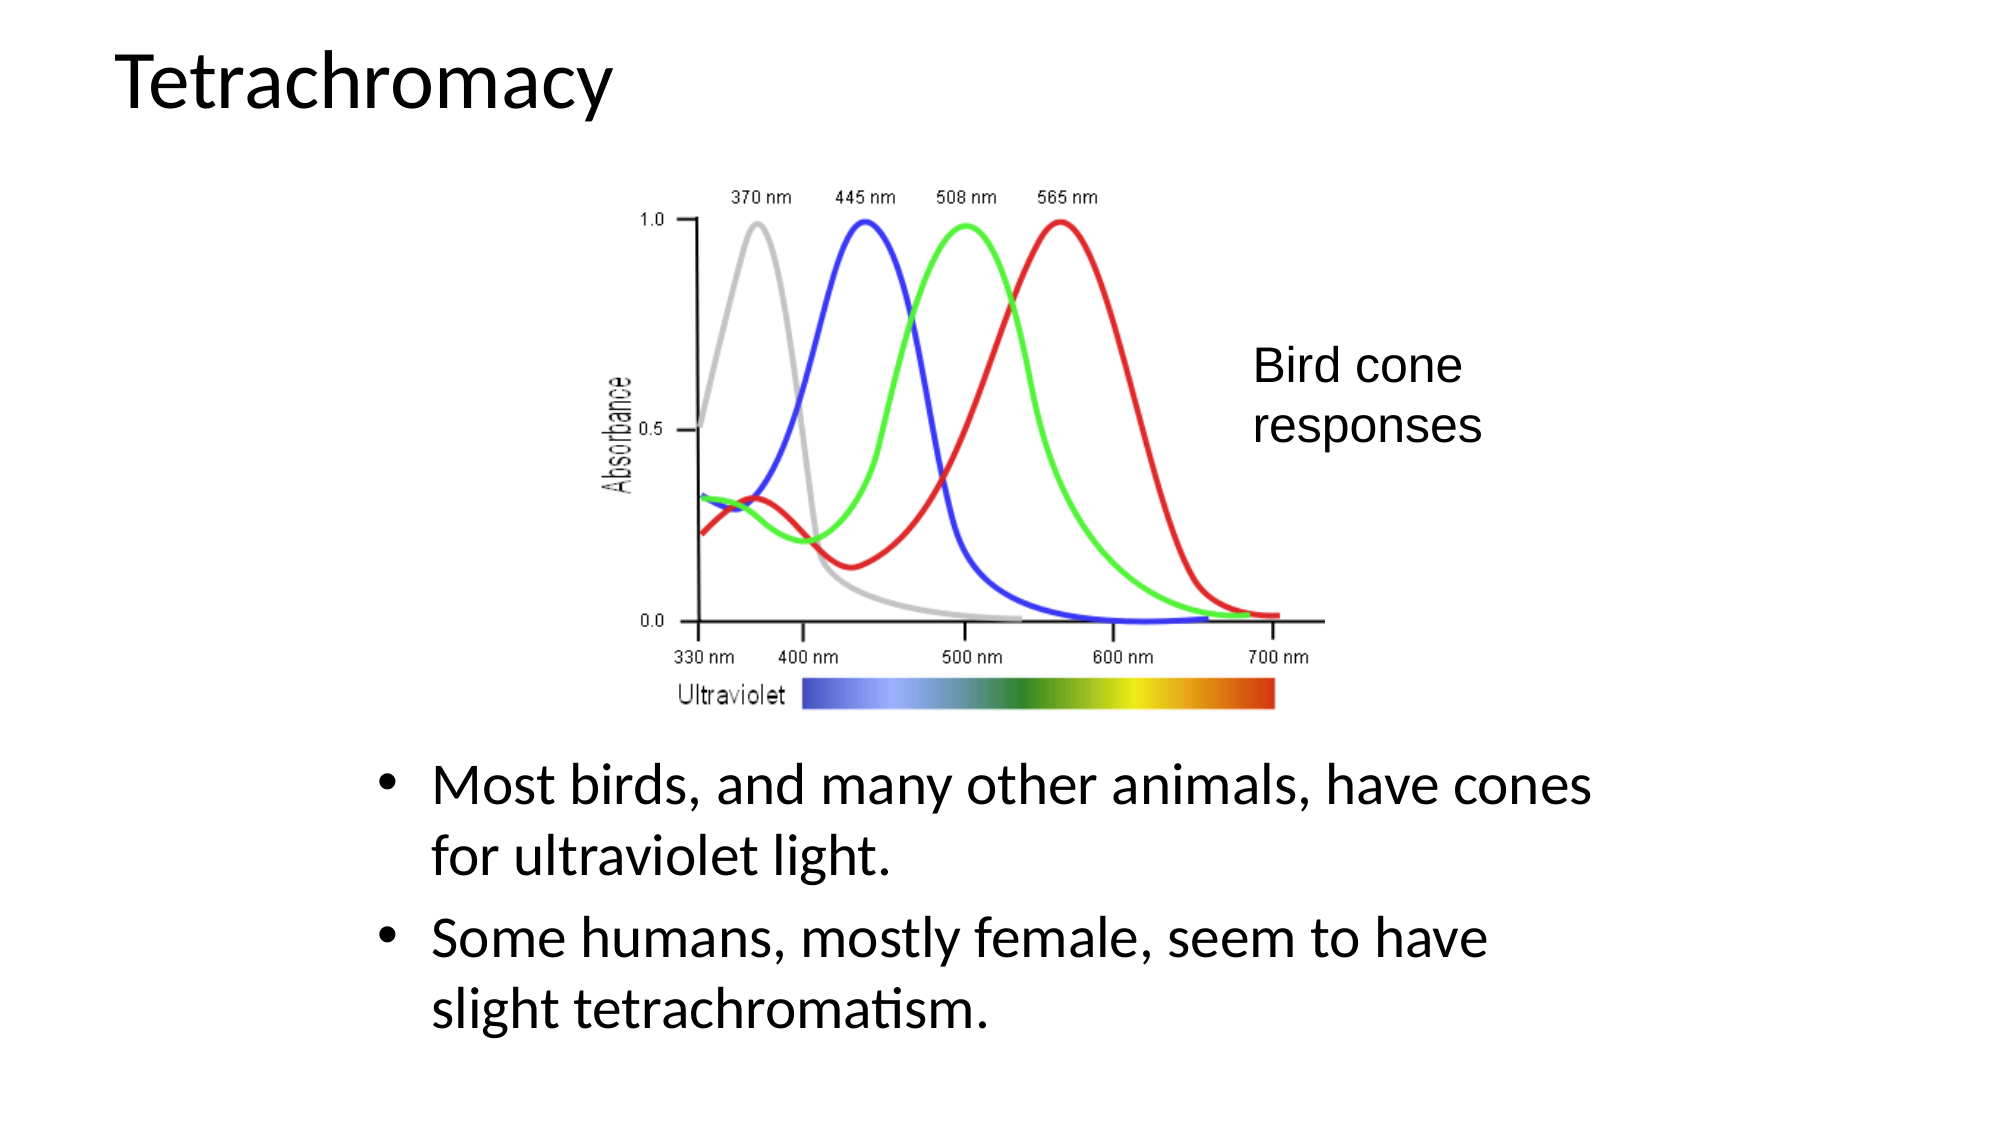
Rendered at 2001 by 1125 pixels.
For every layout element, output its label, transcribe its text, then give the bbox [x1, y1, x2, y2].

list Most birds, and many other animals, have cones for ultraviolet light. Some humans, mostly female, seem to have slight tetrachromatism. [362, 737, 1638, 1050]
text_box Bird cone responses [1329, 324, 1513, 460]
picture [599, 174, 1326, 776]
title Tetrachromacy [99, 0, 1900, 150]
